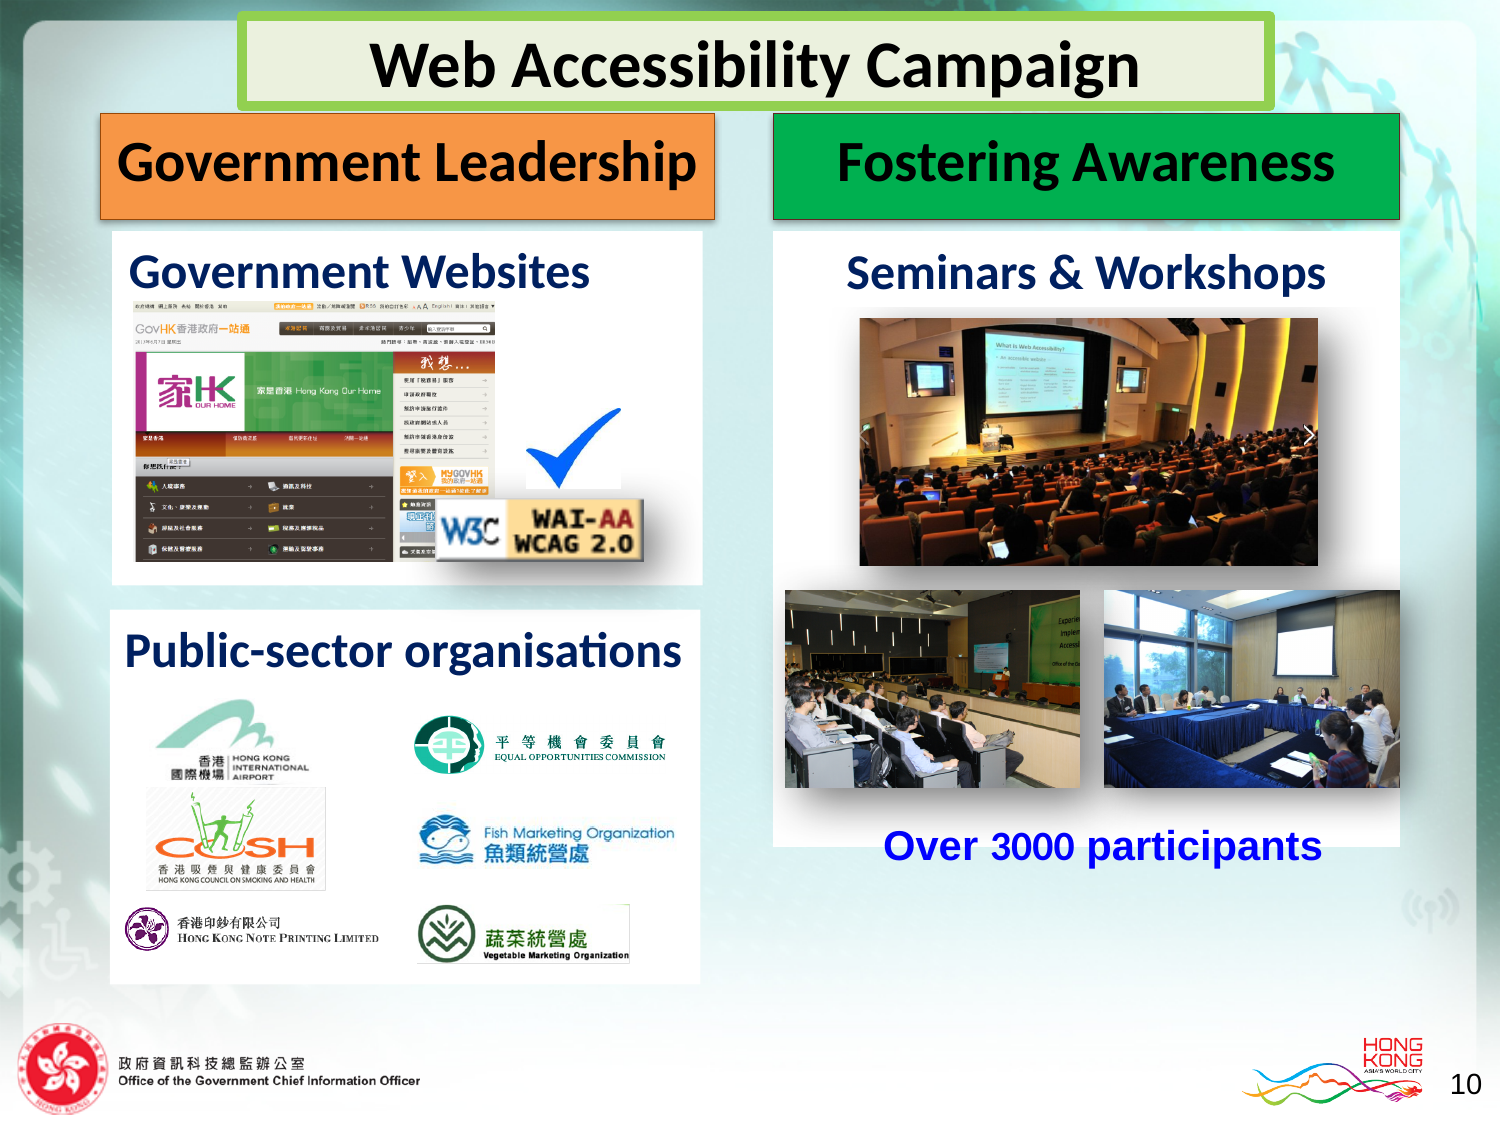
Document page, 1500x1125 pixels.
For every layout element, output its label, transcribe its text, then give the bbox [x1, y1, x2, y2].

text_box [773, 231, 1400, 882]
text_box Government Websites [113, 231, 606, 306]
text_box Government Leadership [100, 113, 715, 220]
picture [0, 0, 1500, 1125]
slide_number 10 [1435, 1057, 1500, 1118]
text_box Fostering Awareness [773, 113, 1400, 220]
text_box Web Accessibility Campaign [238, 12, 1274, 110]
text_box Public-sector organisations [109, 609, 701, 985]
text_box [108, 228, 707, 589]
